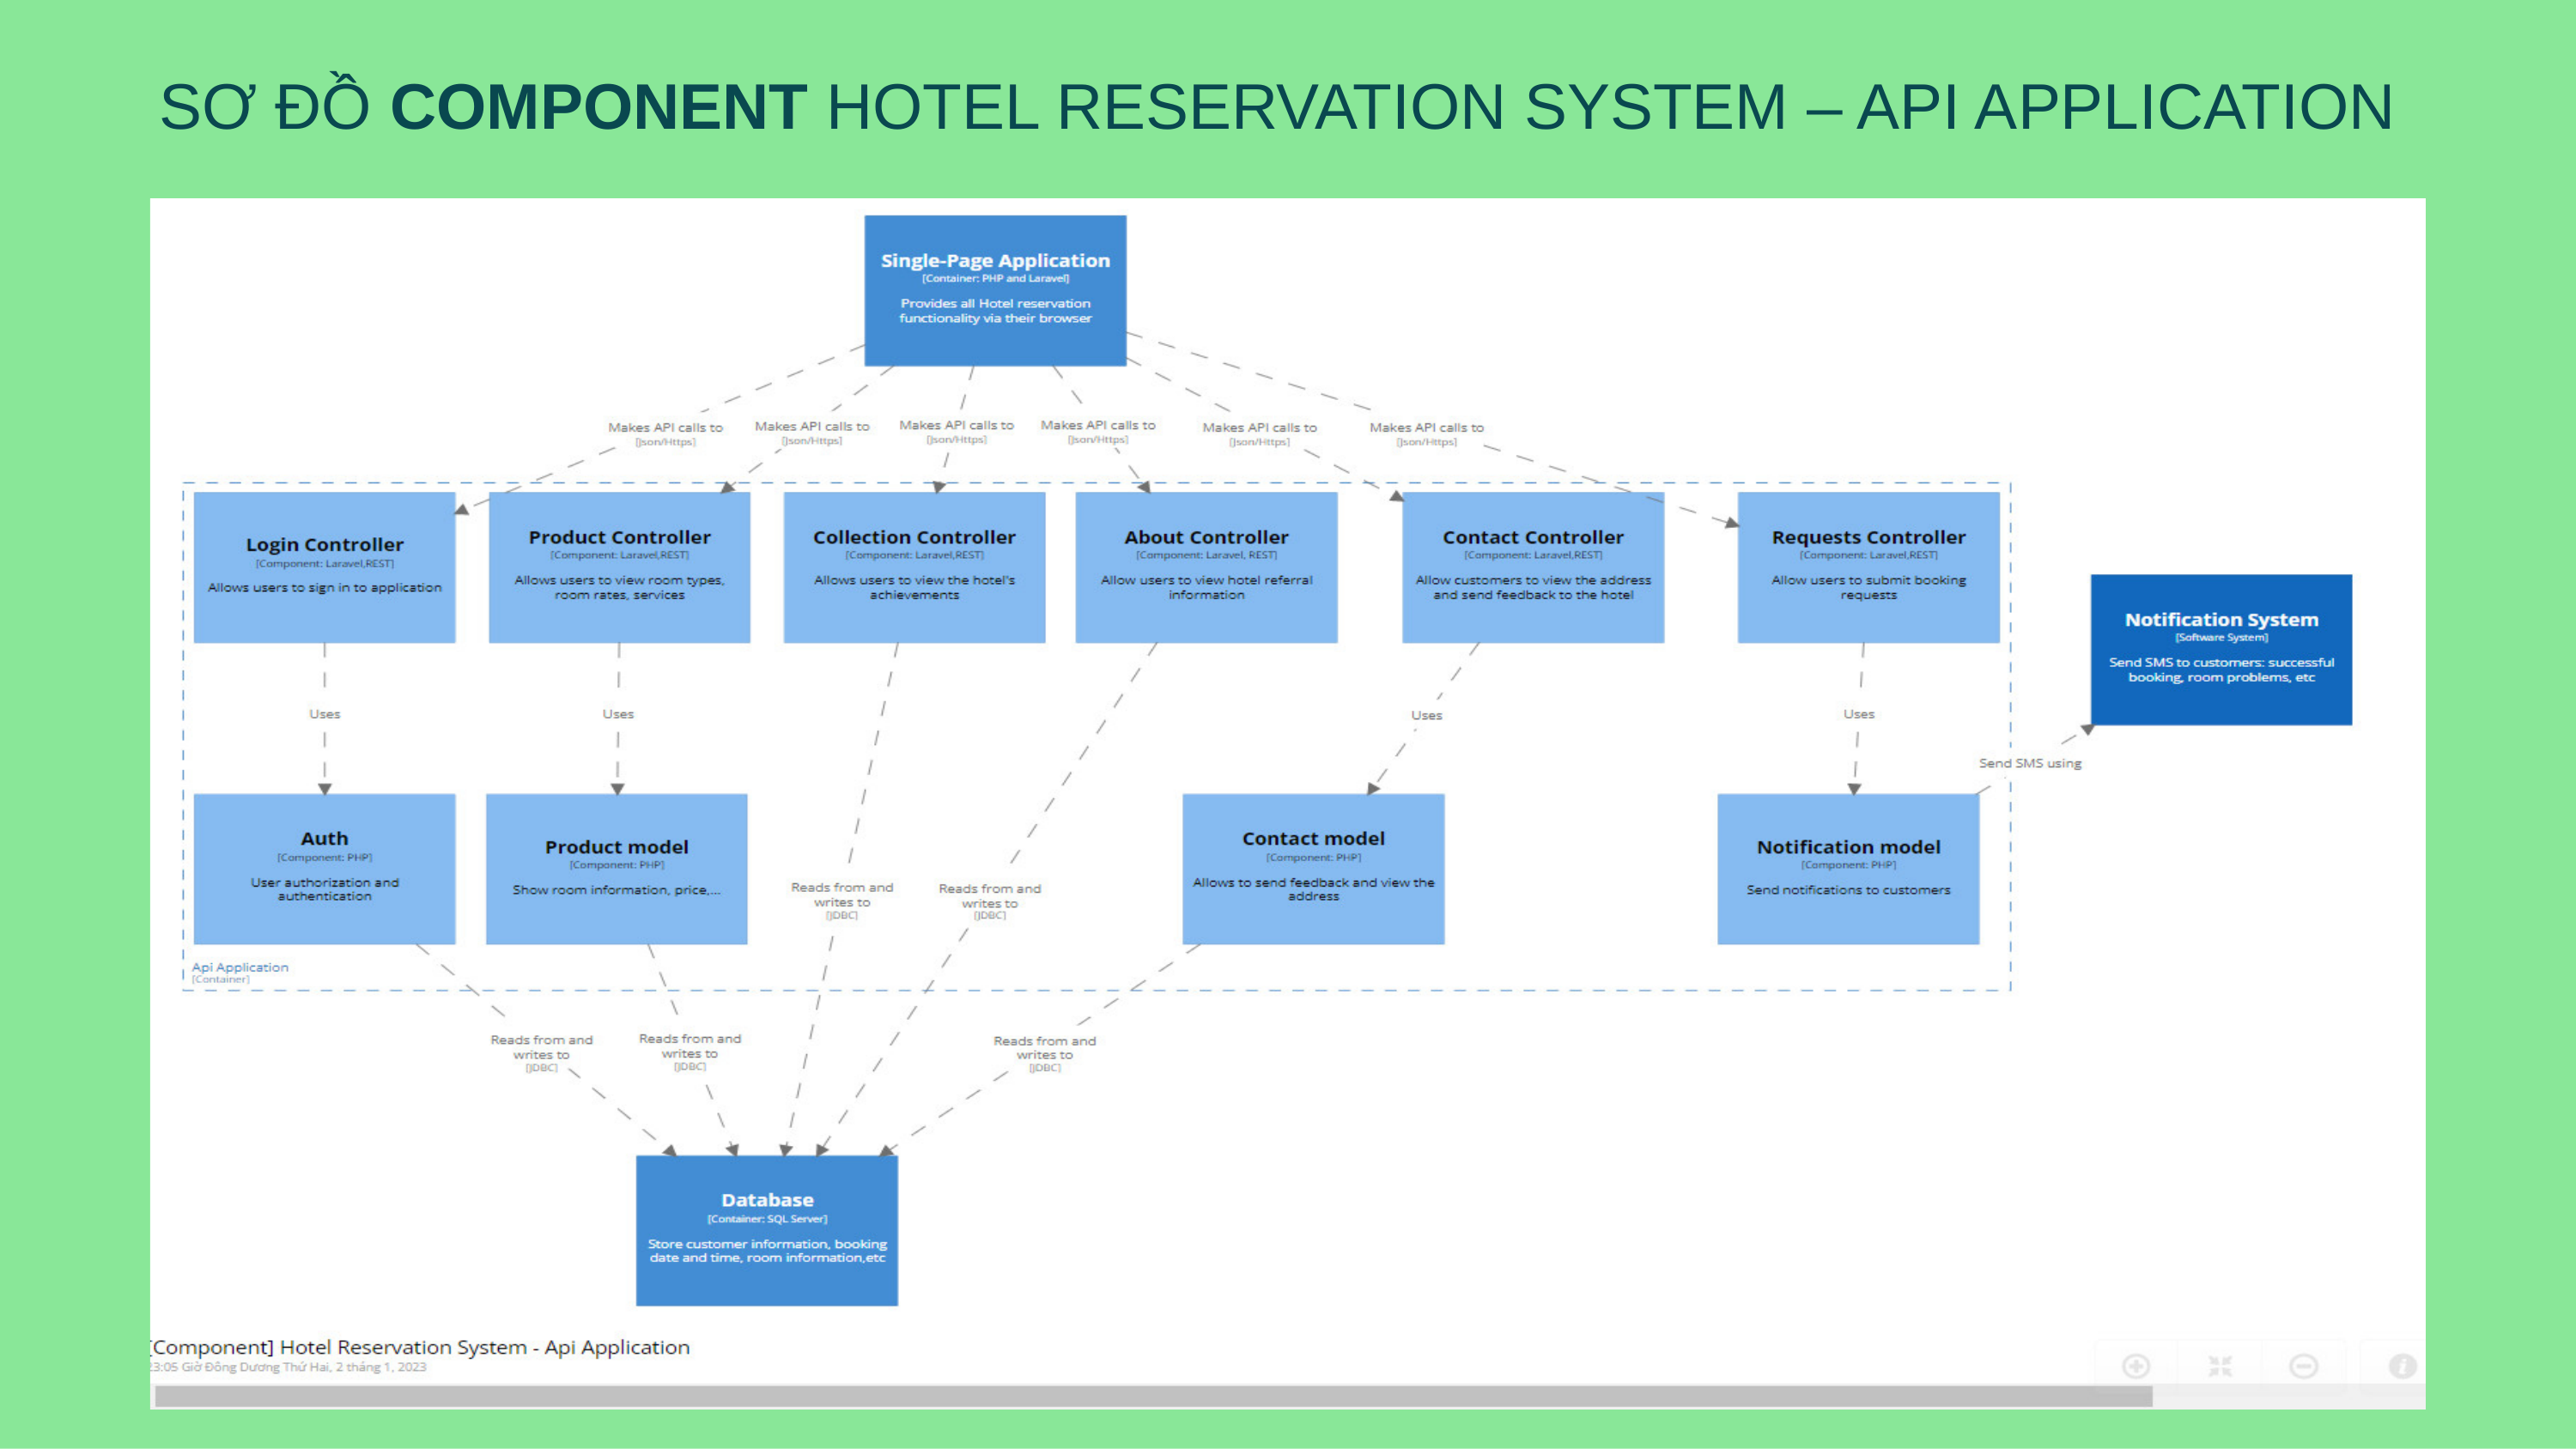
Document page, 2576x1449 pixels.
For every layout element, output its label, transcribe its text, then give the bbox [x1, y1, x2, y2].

text_box SƠ ĐỒ COMPONENT HOTEL RESERVATION SYSTEM – API APPLICATION [146, 61, 2422, 199]
picture [149, 197, 2427, 1410]
